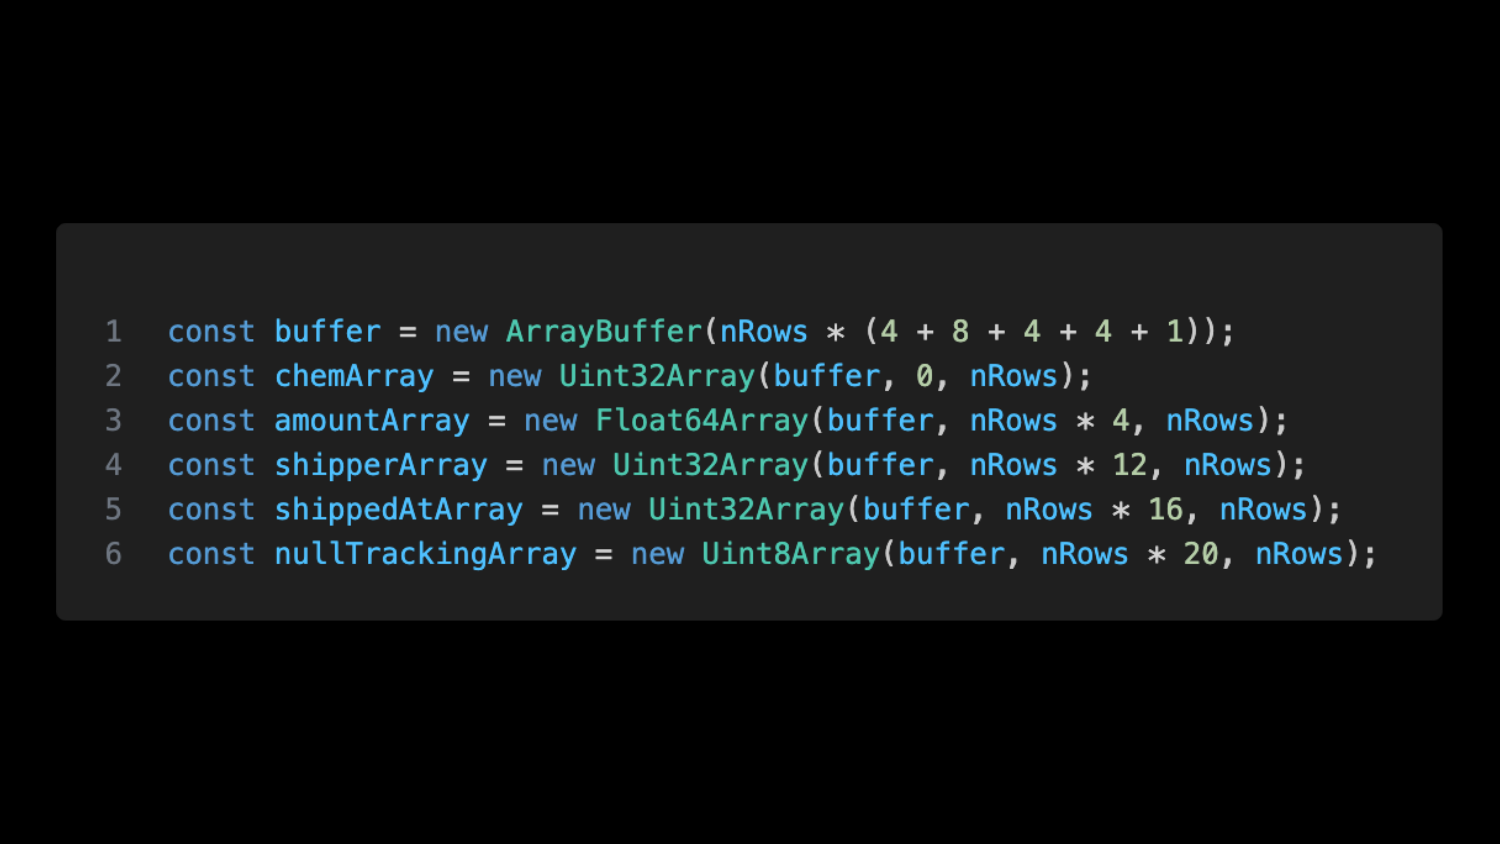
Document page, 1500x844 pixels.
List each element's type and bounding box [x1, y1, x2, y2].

picture [24, 191, 1476, 653]
